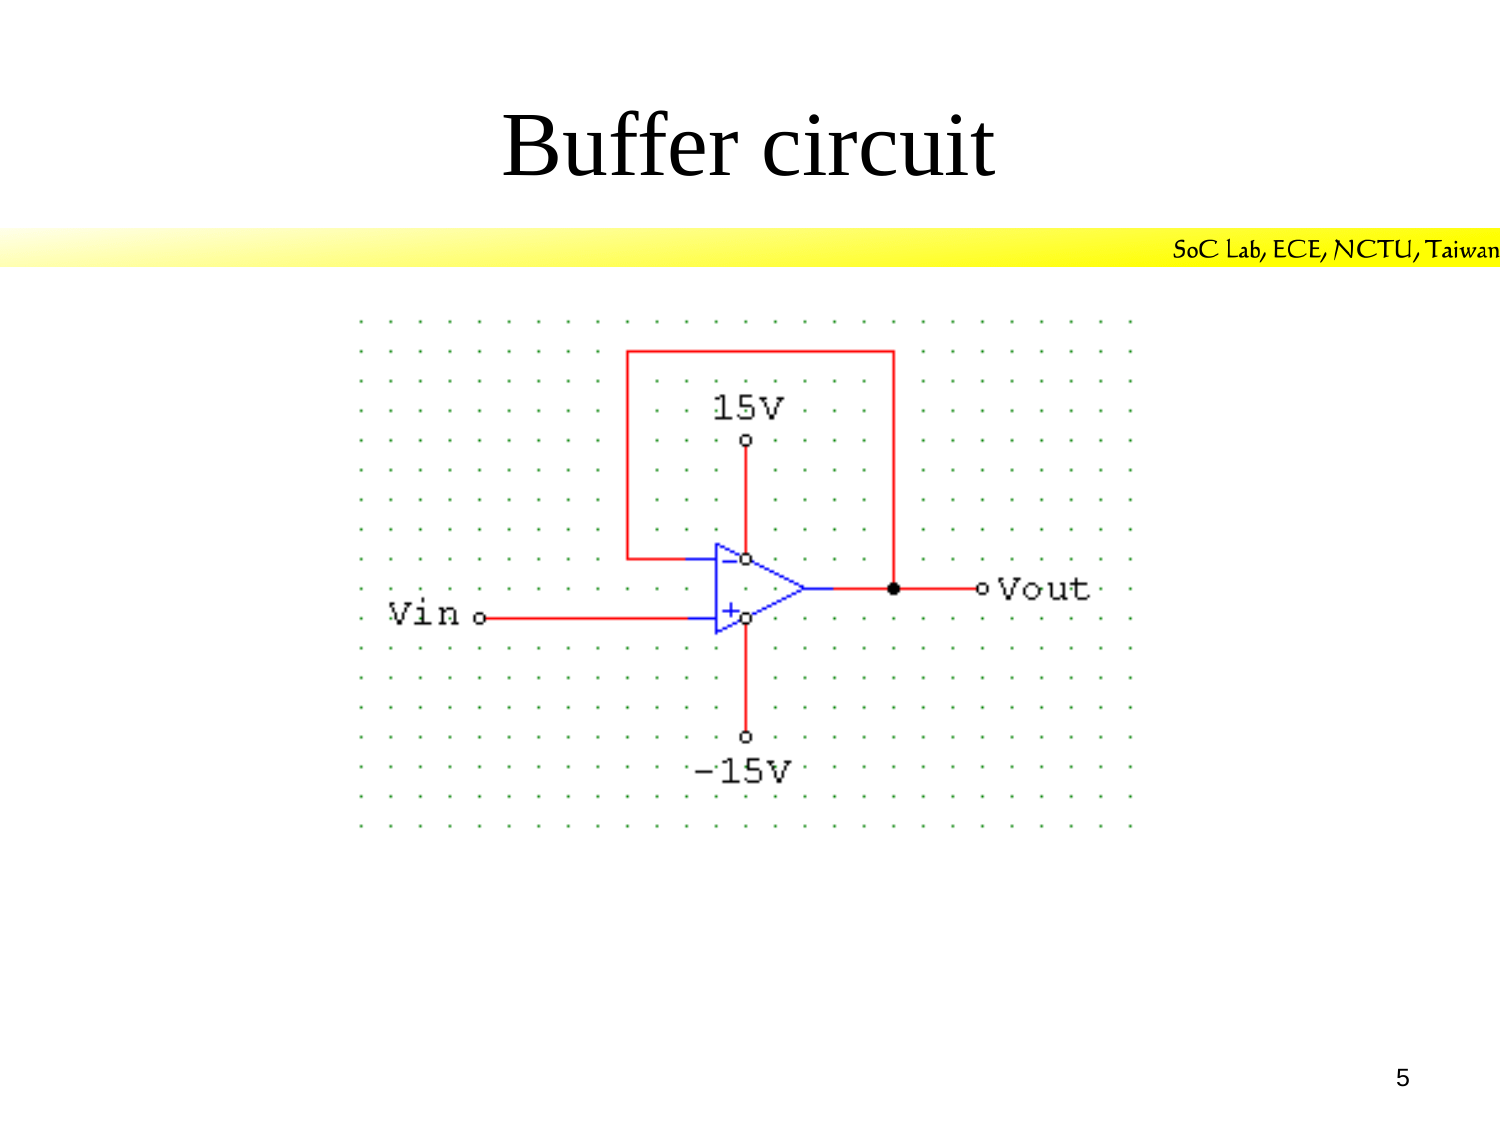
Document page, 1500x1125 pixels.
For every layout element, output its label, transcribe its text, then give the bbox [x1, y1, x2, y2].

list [340, 299, 1158, 838]
picture [0, 228, 1500, 267]
title Buffer circuit [74, 44, 1424, 233]
slide_number 5 [1074, 1023, 1426, 1100]
